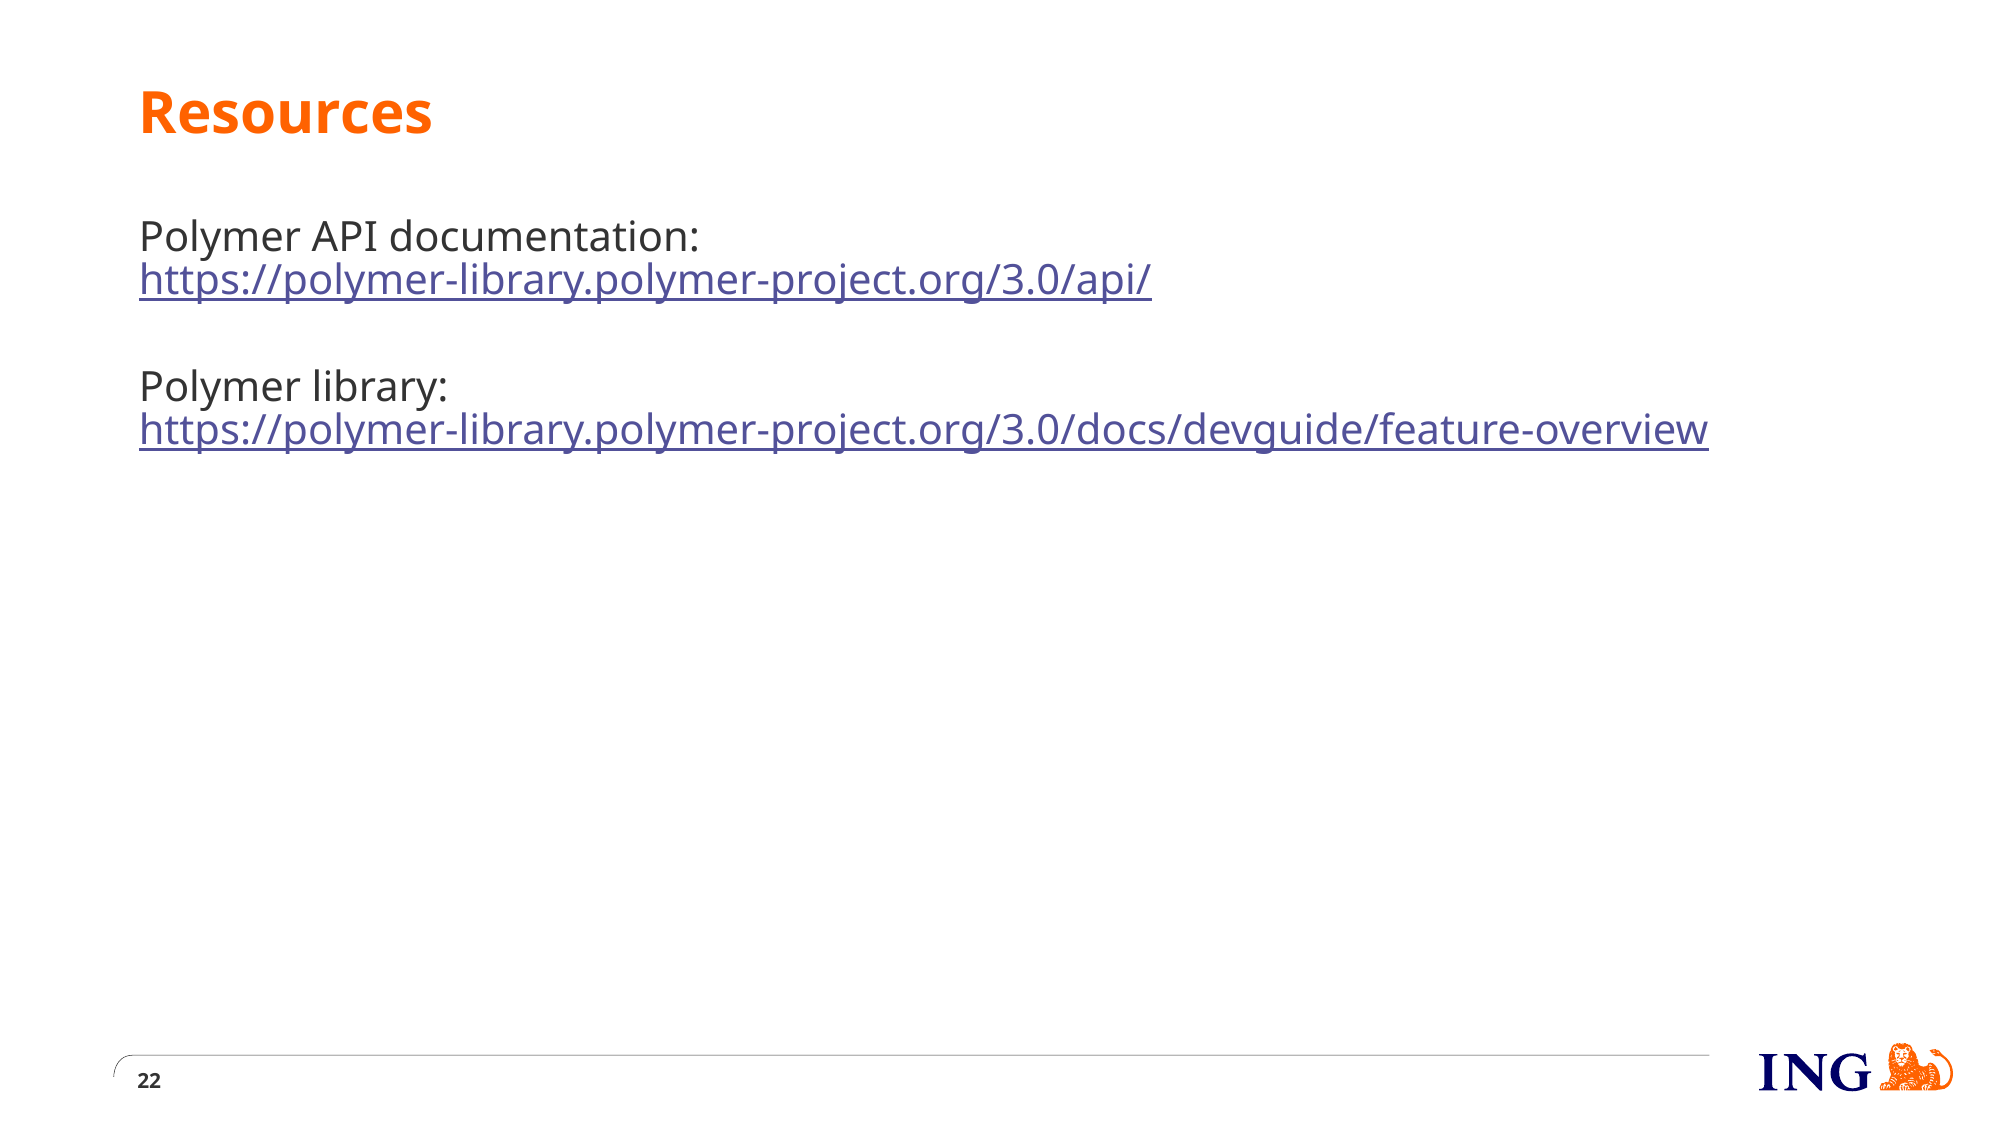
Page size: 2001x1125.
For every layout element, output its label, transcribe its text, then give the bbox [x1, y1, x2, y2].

slide_number 22 [137, 1065, 219, 1097]
title Resources [138, 46, 1858, 187]
list Polymer API documentation: https://polymer-library.polymer-project.org/3.0/api/ Polymer library: https://polymer-library.polymer-project.org/3.0/docs/devguide/feature-overview [138, 209, 1858, 1018]
